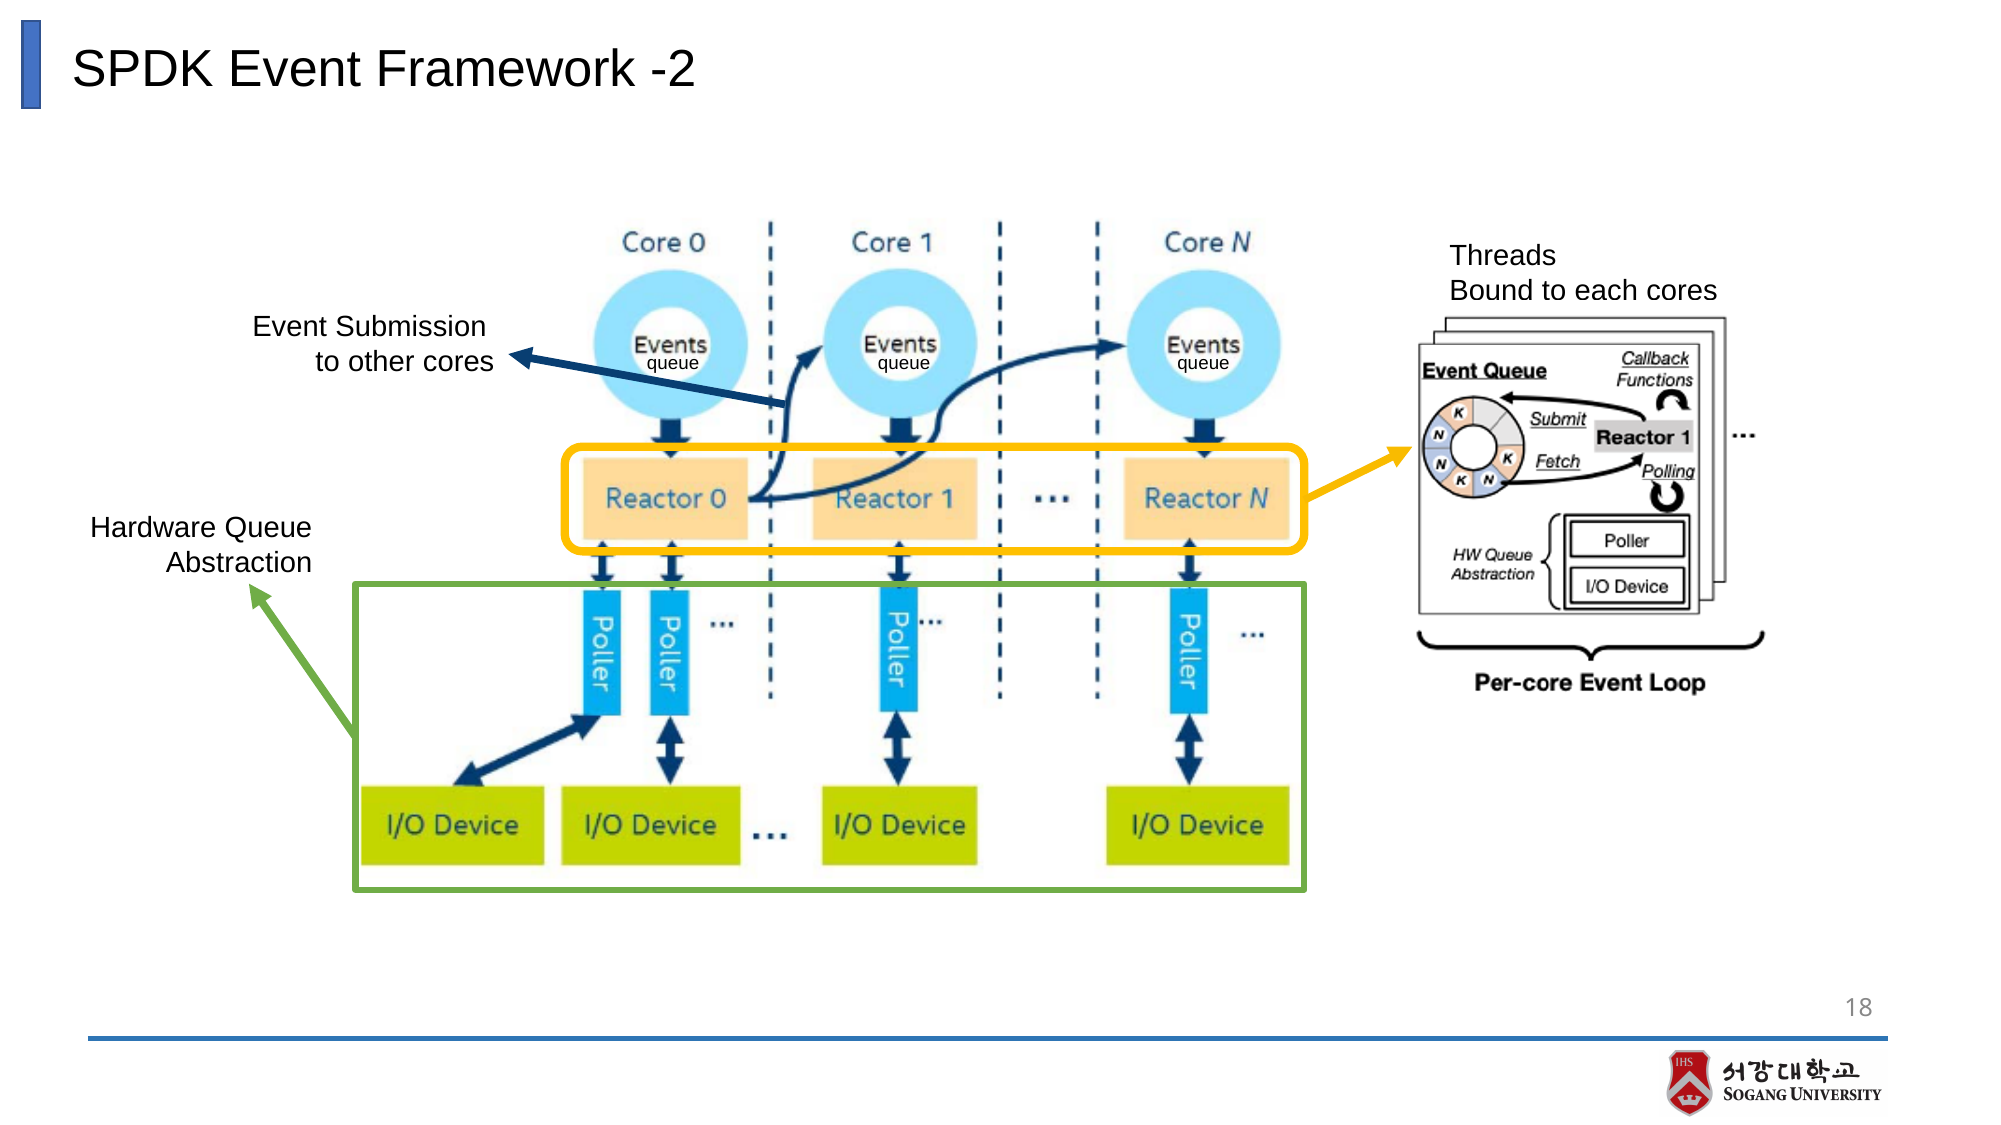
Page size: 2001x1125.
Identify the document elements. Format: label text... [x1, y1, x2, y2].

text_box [0, 170, 1762, 898]
title SPDK Event Framework -2 [56, 19, 1719, 118]
picture [1659, 1049, 1888, 1117]
picture [1412, 299, 1785, 704]
